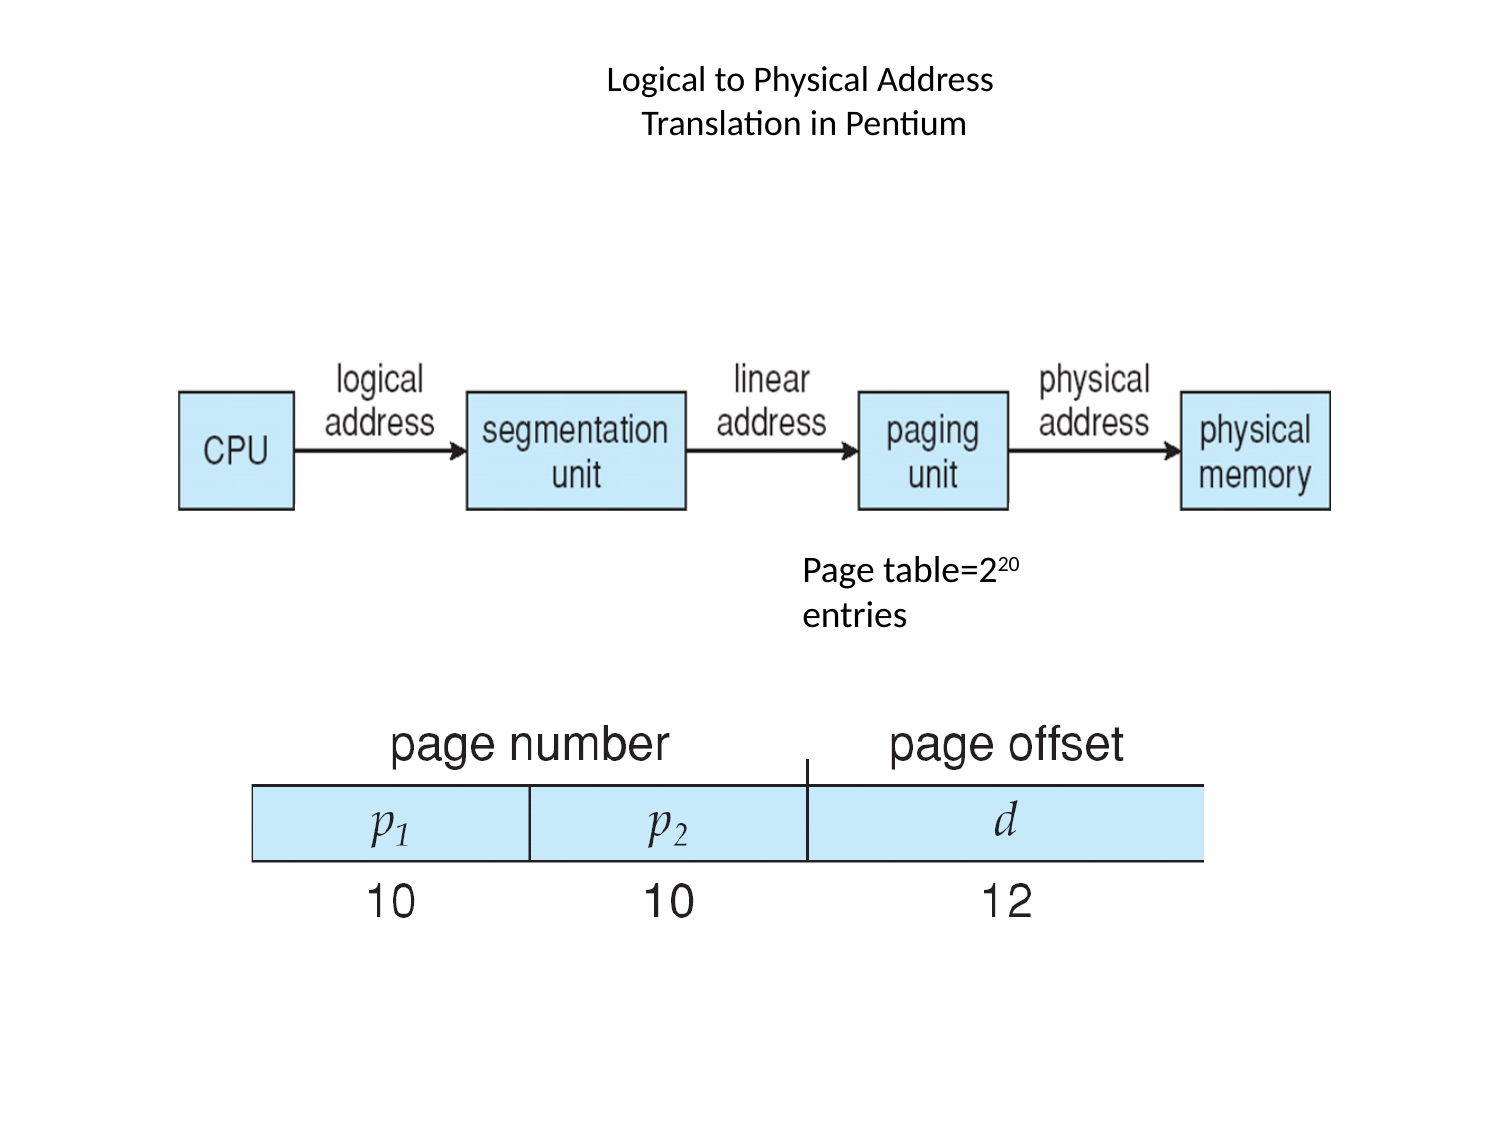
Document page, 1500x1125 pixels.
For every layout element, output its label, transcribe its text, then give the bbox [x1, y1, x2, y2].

title Logical to Physical Address Translation in Pentium [175, 48, 1434, 150]
picture [175, 357, 1331, 512]
text_box Page table=220 entries [787, 537, 1075, 643]
picture [251, 715, 1205, 926]
